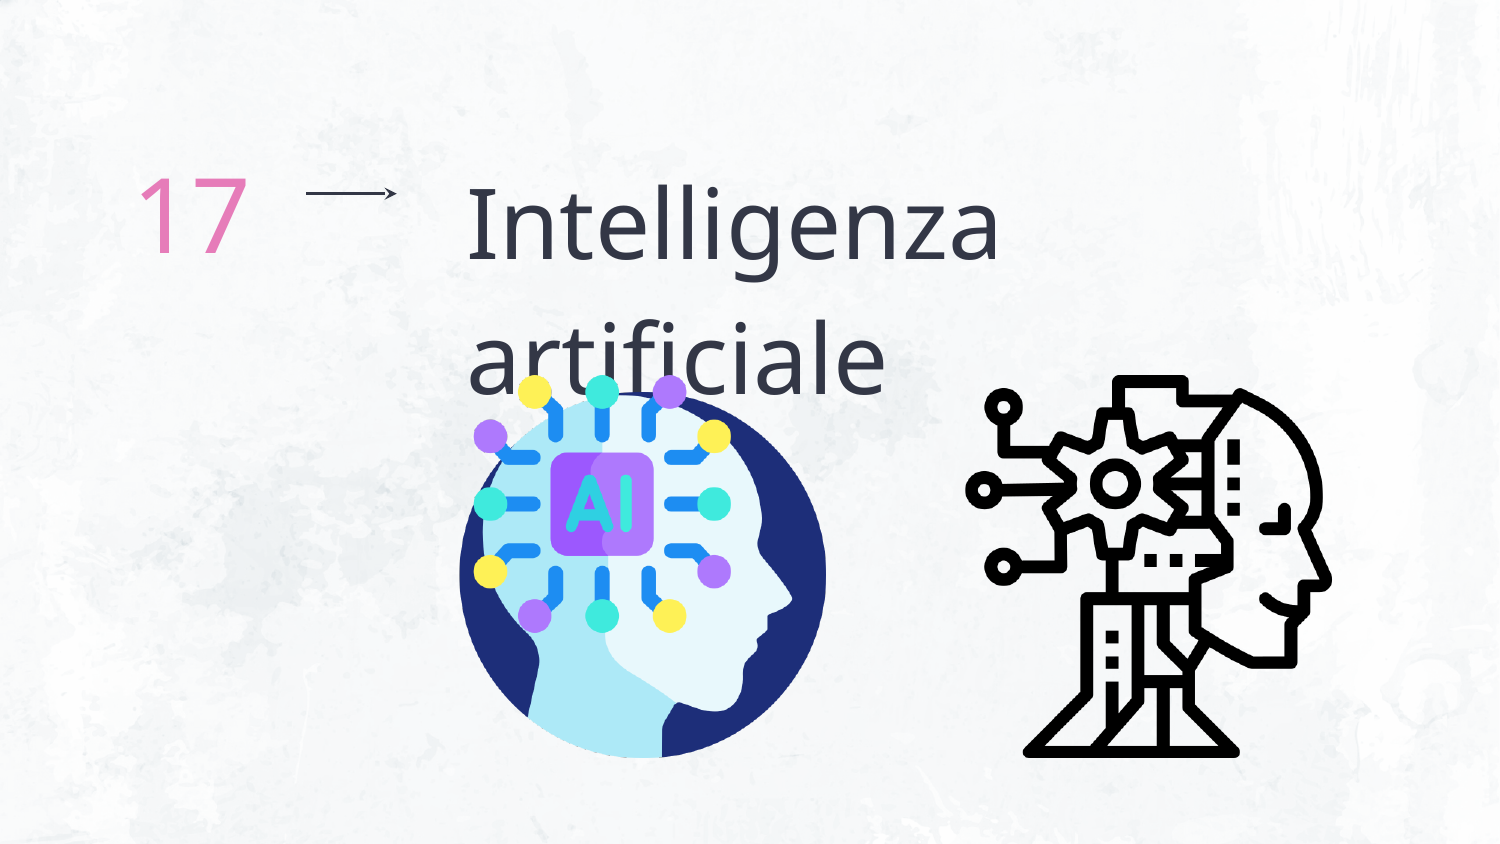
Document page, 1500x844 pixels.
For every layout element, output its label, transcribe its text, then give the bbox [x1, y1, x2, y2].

title Intelligenza artificiale [452, 128, 1340, 278]
title 17 [117, 115, 452, 291]
picture [0, 0, 1500, 844]
